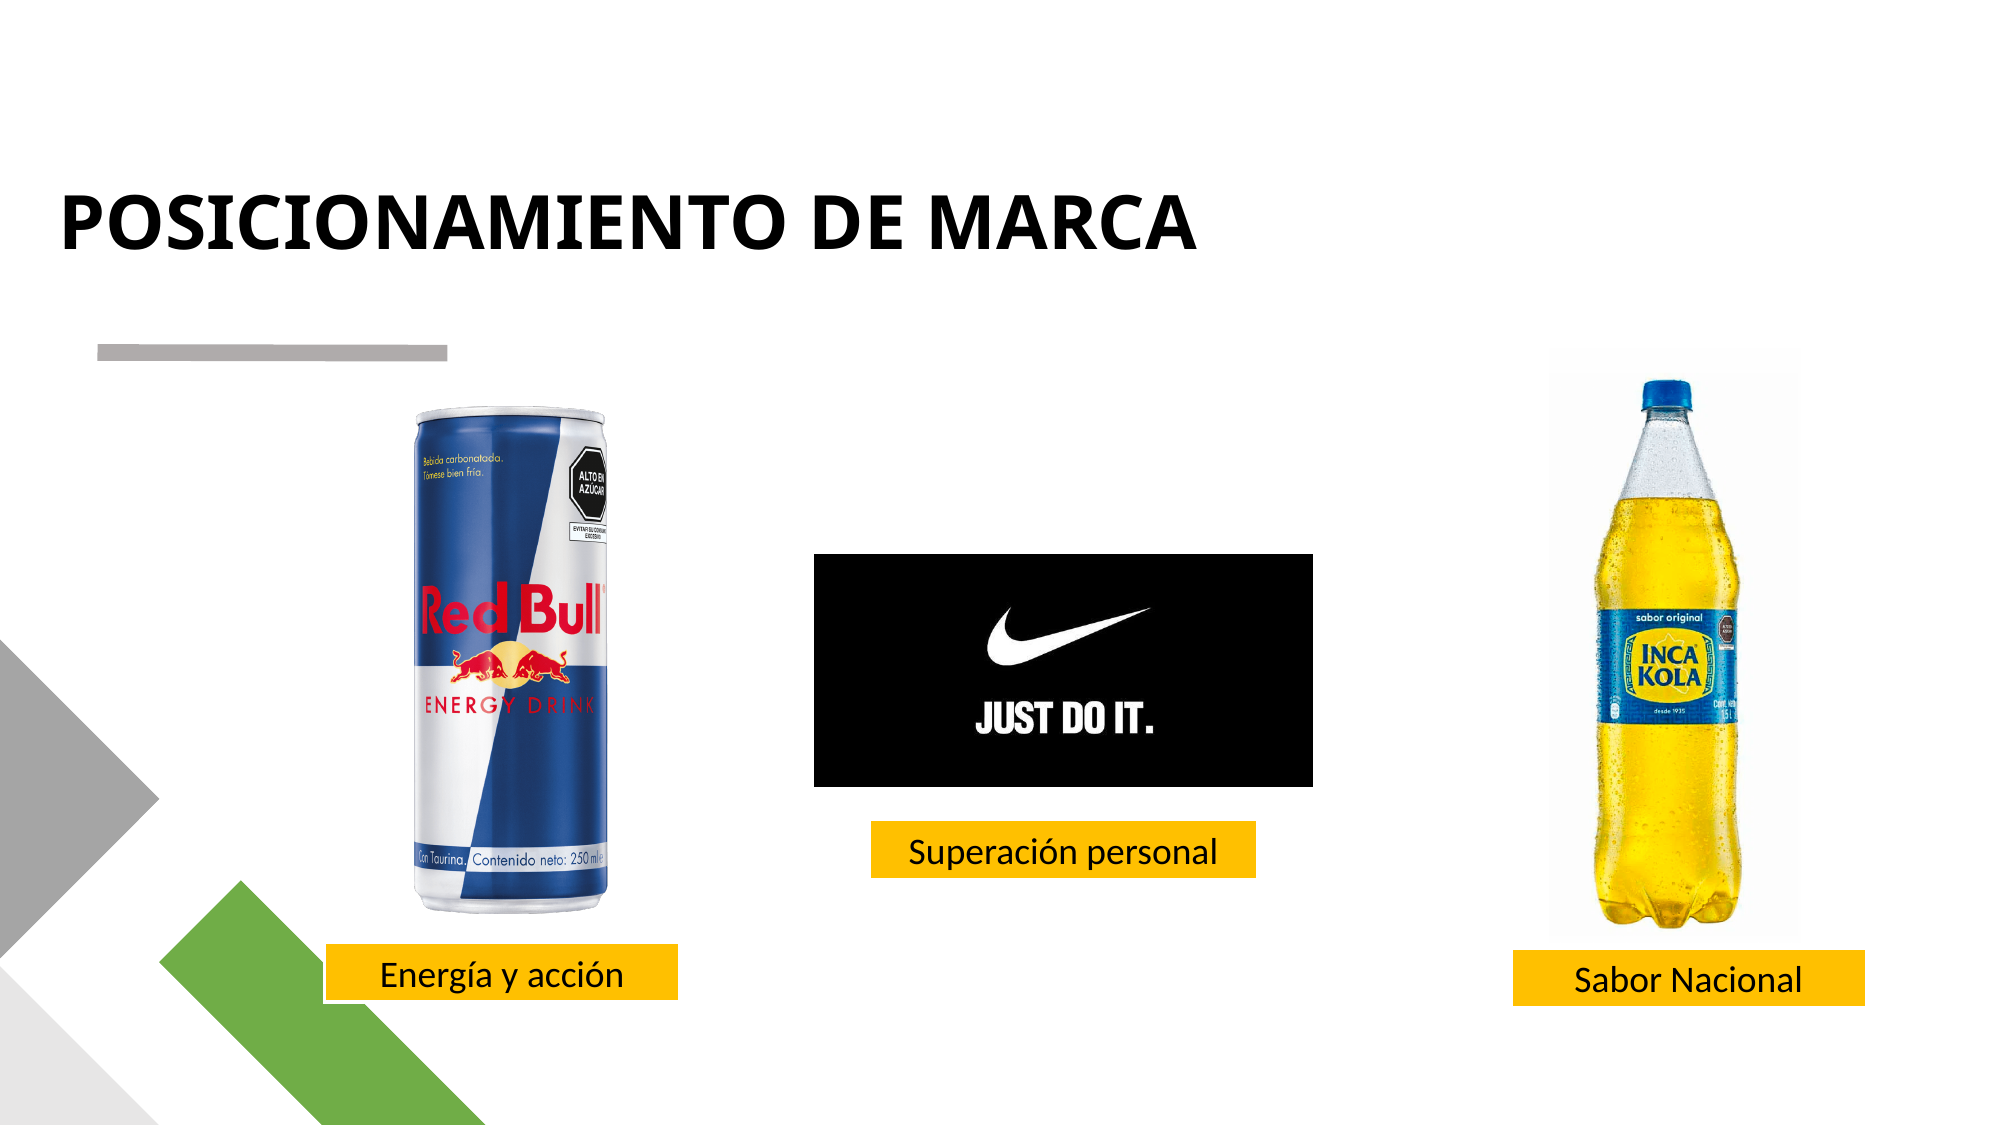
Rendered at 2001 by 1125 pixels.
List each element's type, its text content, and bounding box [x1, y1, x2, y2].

picture [814, 554, 1313, 787]
text_box Sabor Nacional [1510, 946, 1868, 1009]
text_box Energía y acción [486, 941, 681, 1004]
picture [1549, 348, 1801, 943]
picture [411, 404, 610, 916]
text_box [0, 639, 486, 1125]
text_box Superación personal [868, 818, 1259, 881]
text_box POSICIONAMIENTO DE MARCA [0, 166, 1291, 248]
